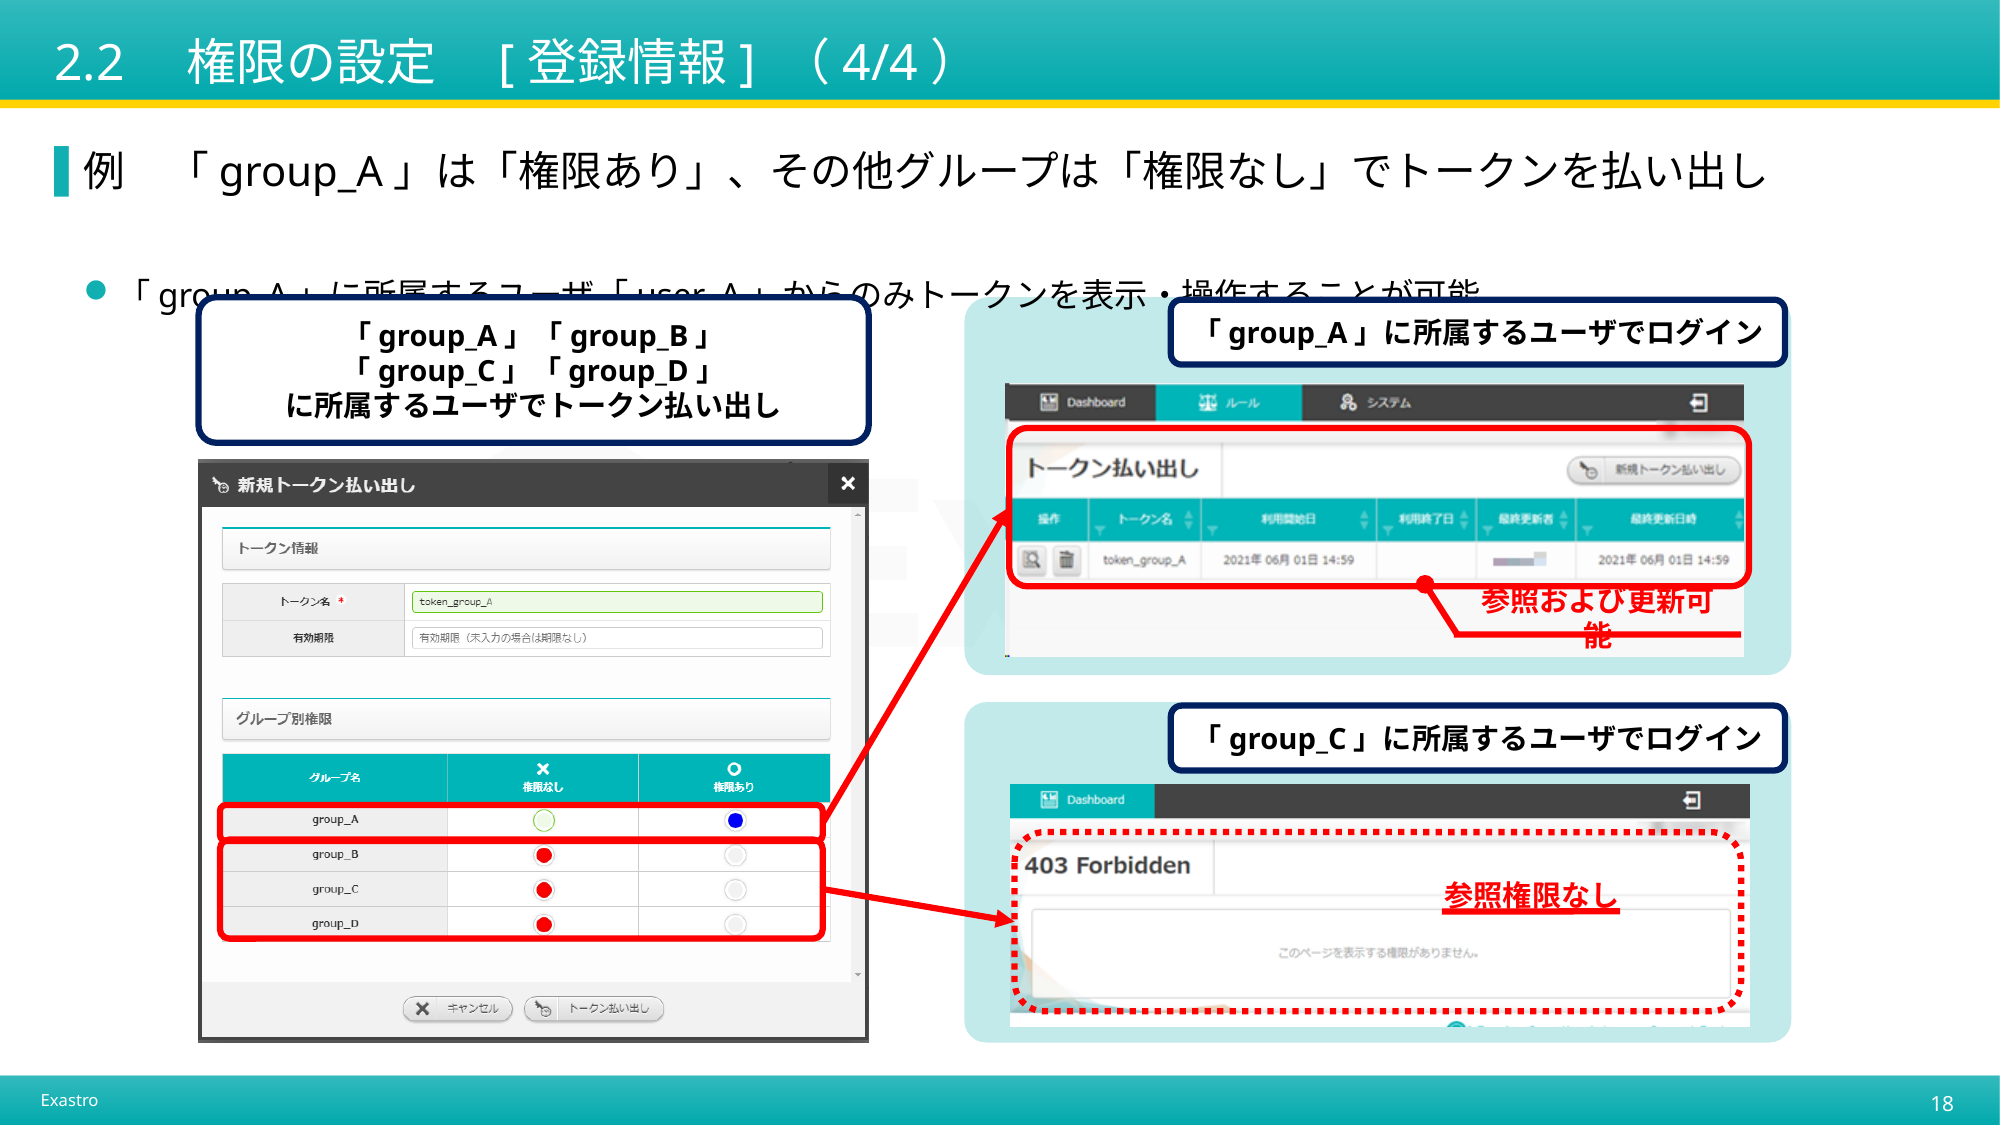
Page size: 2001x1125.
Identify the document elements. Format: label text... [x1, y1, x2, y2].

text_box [822, 506, 1010, 824]
text_box 「group_A」に所属するユーザでログイン [1170, 299, 1786, 365]
list 例 「group_A」は「権限あり」、その他グループは「権限なし」でトークンを払い出し 「group_A」に所属するユーザ「user_A」からのみトークンを表示・操作することが可能 [39, 137, 1961, 1059]
text_box [964, 702, 1792, 1043]
text_box 「group_C」に所属するユーザでログイン [1170, 705, 1786, 771]
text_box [822, 888, 1015, 922]
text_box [1424, 583, 1458, 636]
picture [0, 0, 2000, 1125]
text_box 「group_A」「group_B」 「group_C」「group_D」 に所属するユーザでトークン払い出し [198, 297, 869, 443]
title 2.2 権限の設定 [登録情報] （4/4） [39, 18, 1961, 96]
